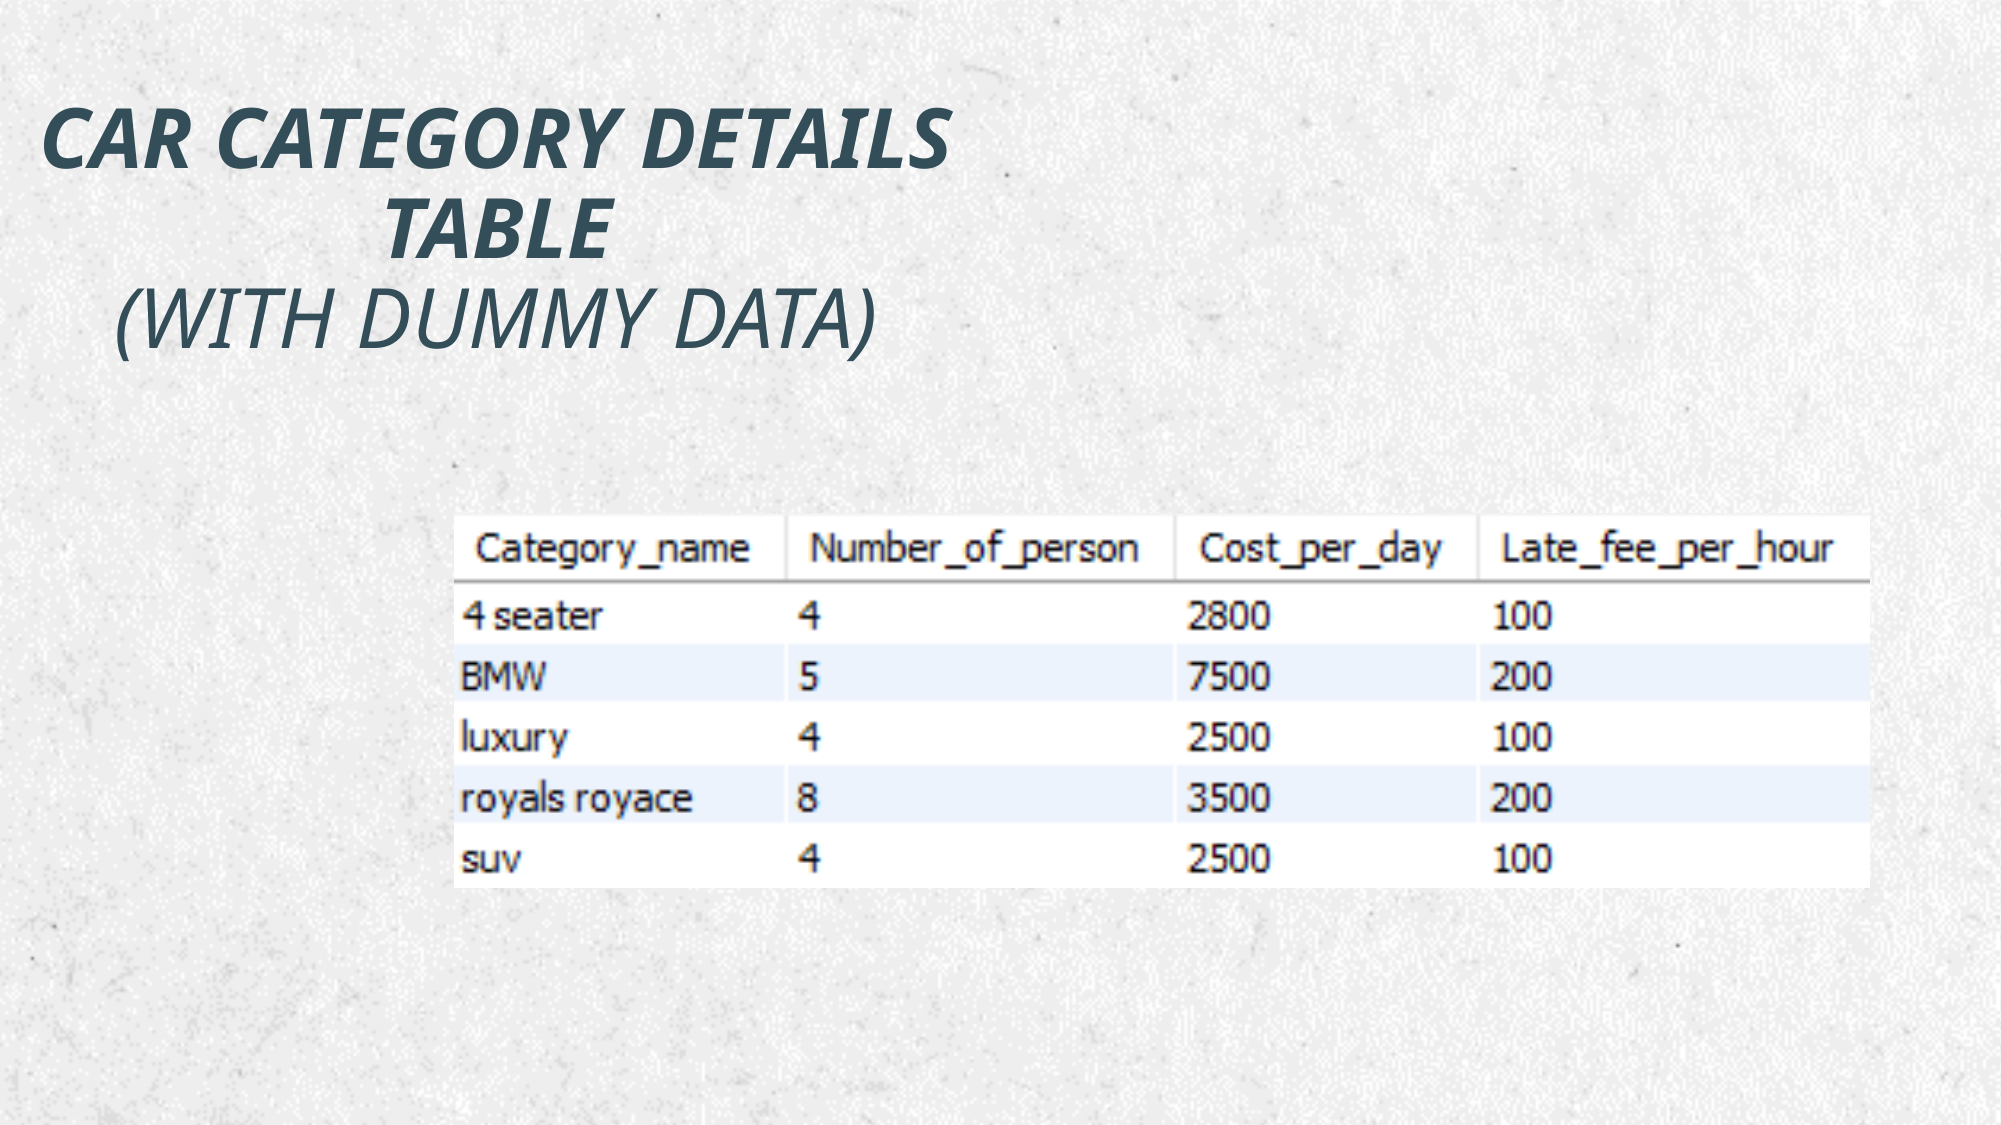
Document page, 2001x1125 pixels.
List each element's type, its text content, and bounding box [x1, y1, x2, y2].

picture [0, 0, 2001, 1125]
title CAR CATEGORY DETAILS TABLE (WITH DUMMY DATA) [0, 237, 993, 367]
